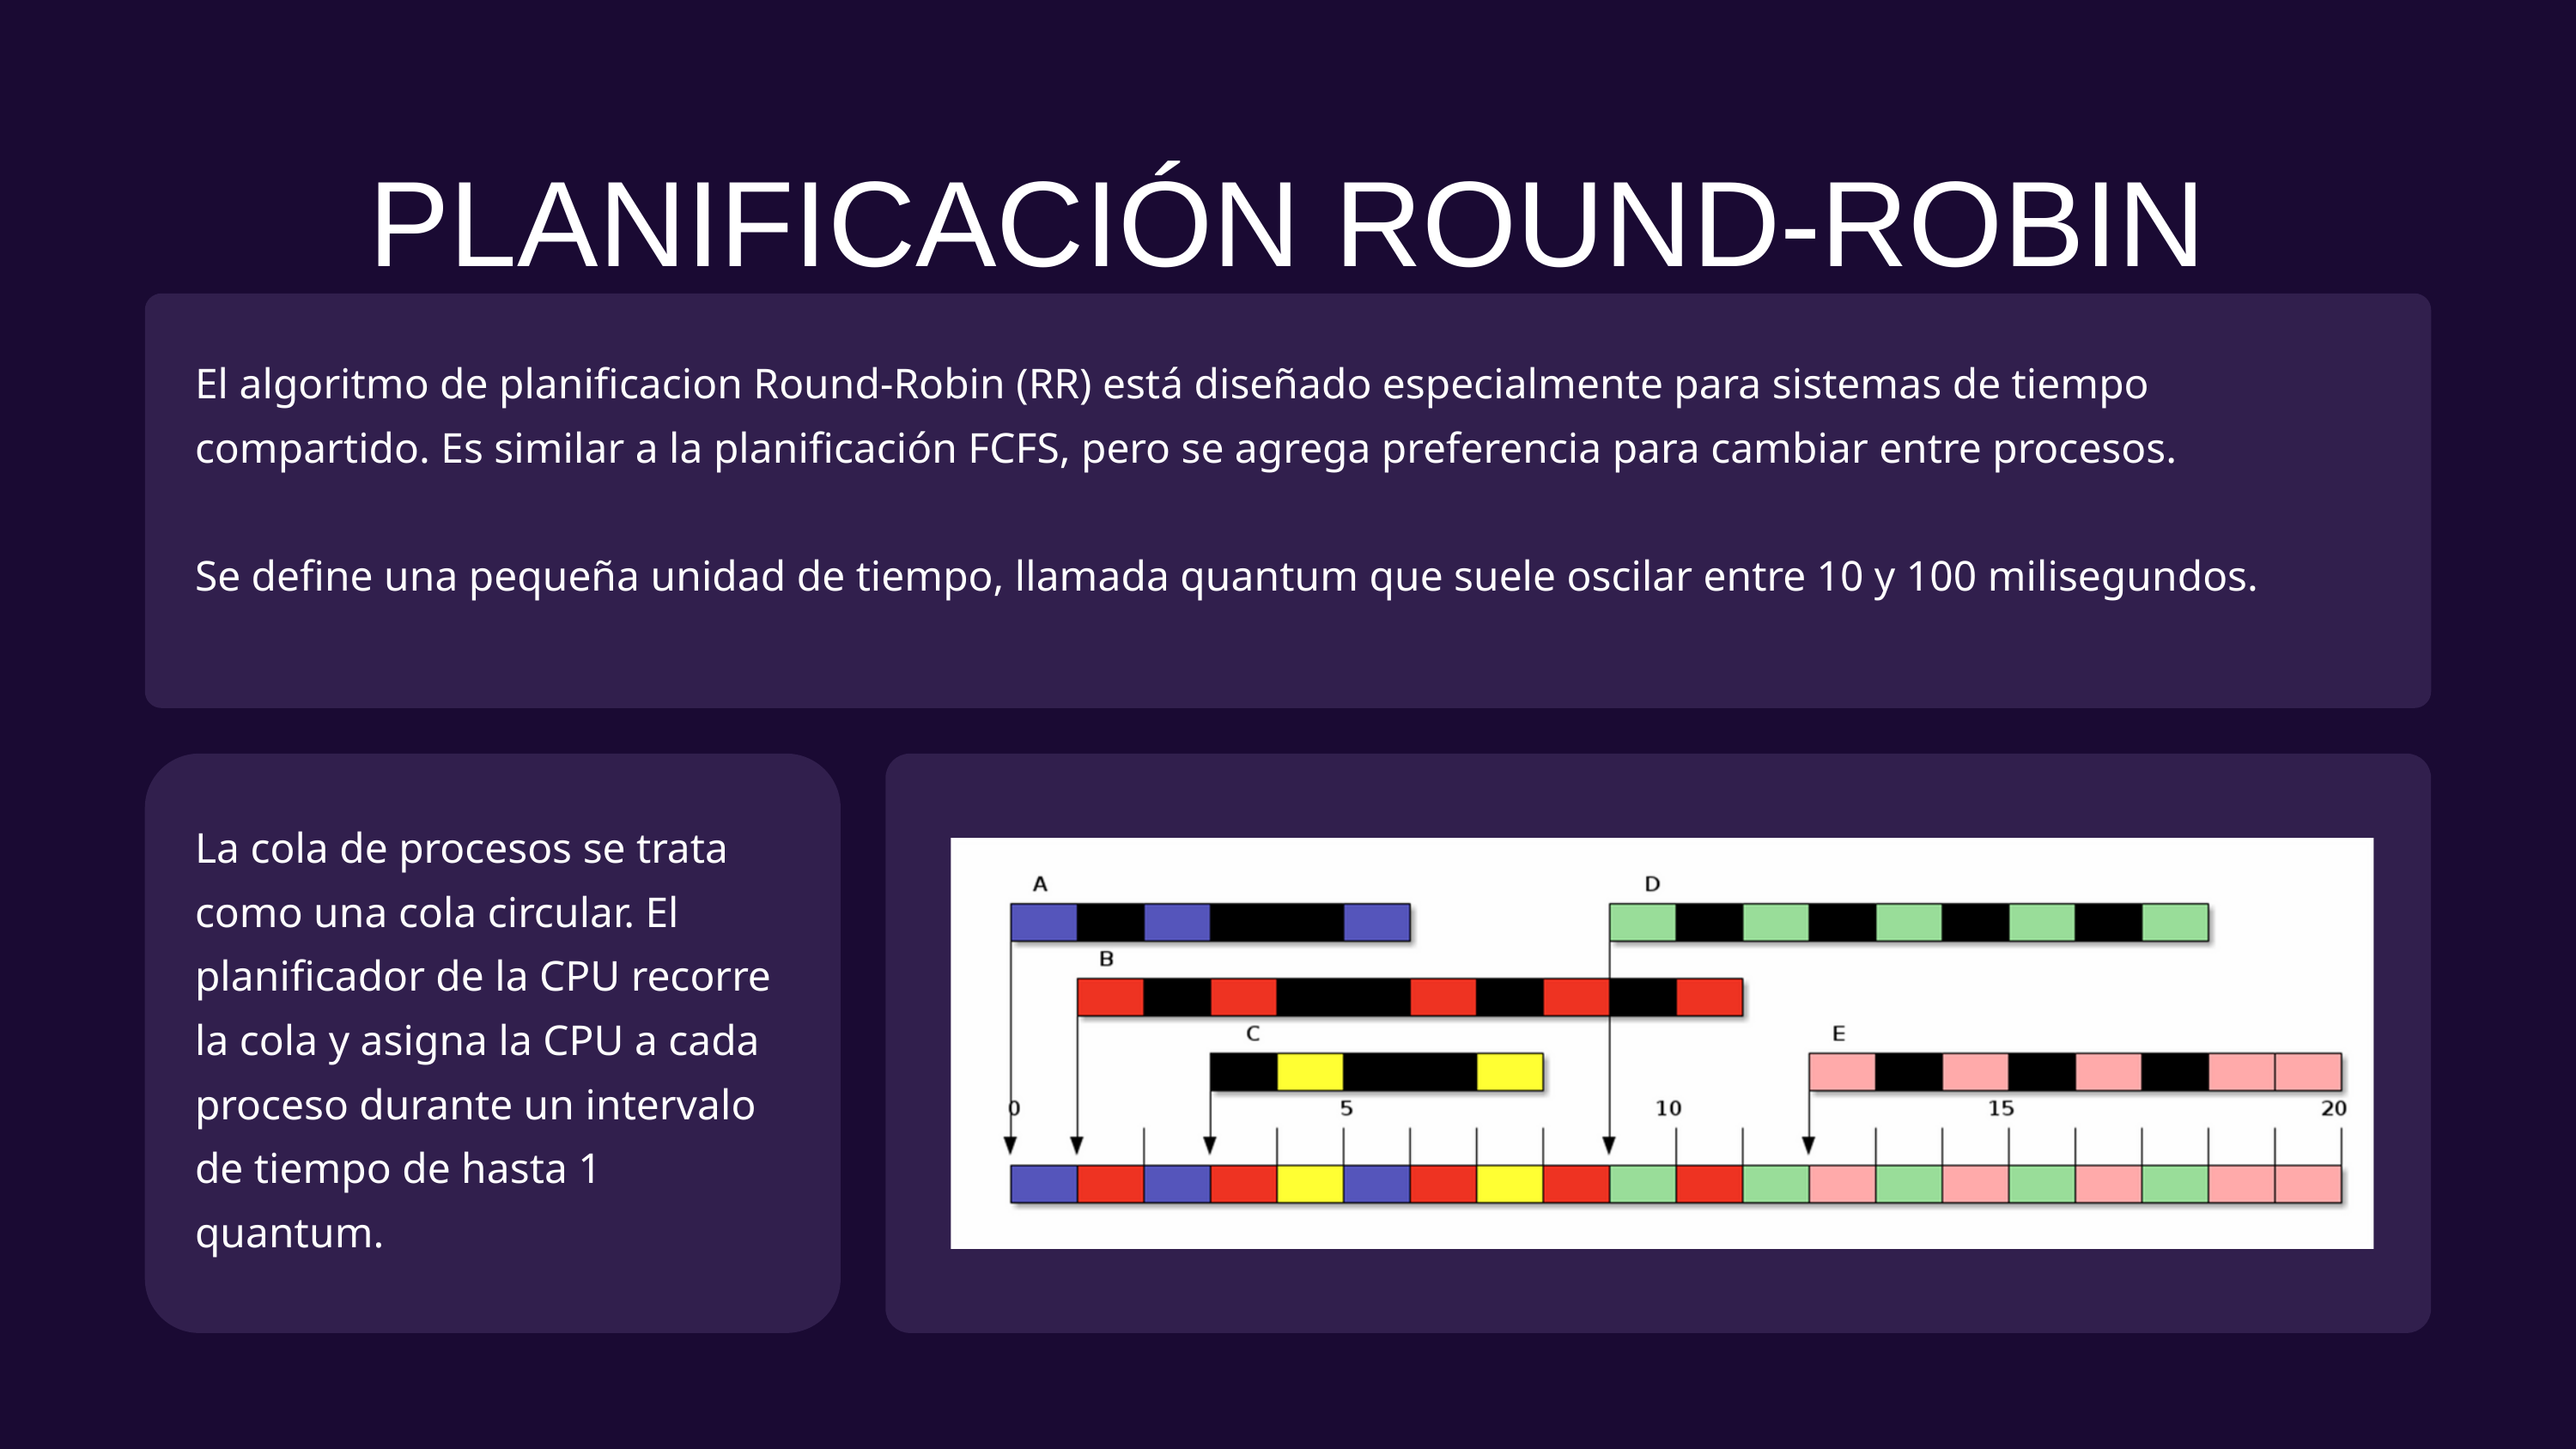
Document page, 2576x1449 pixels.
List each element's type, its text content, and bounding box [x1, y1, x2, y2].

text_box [144, 280, 2432, 708]
text_box PLANIFICACIÓN ROUND-ROBIN [160, 113, 2416, 277]
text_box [144, 740, 841, 1334]
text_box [885, 740, 2432, 1334]
